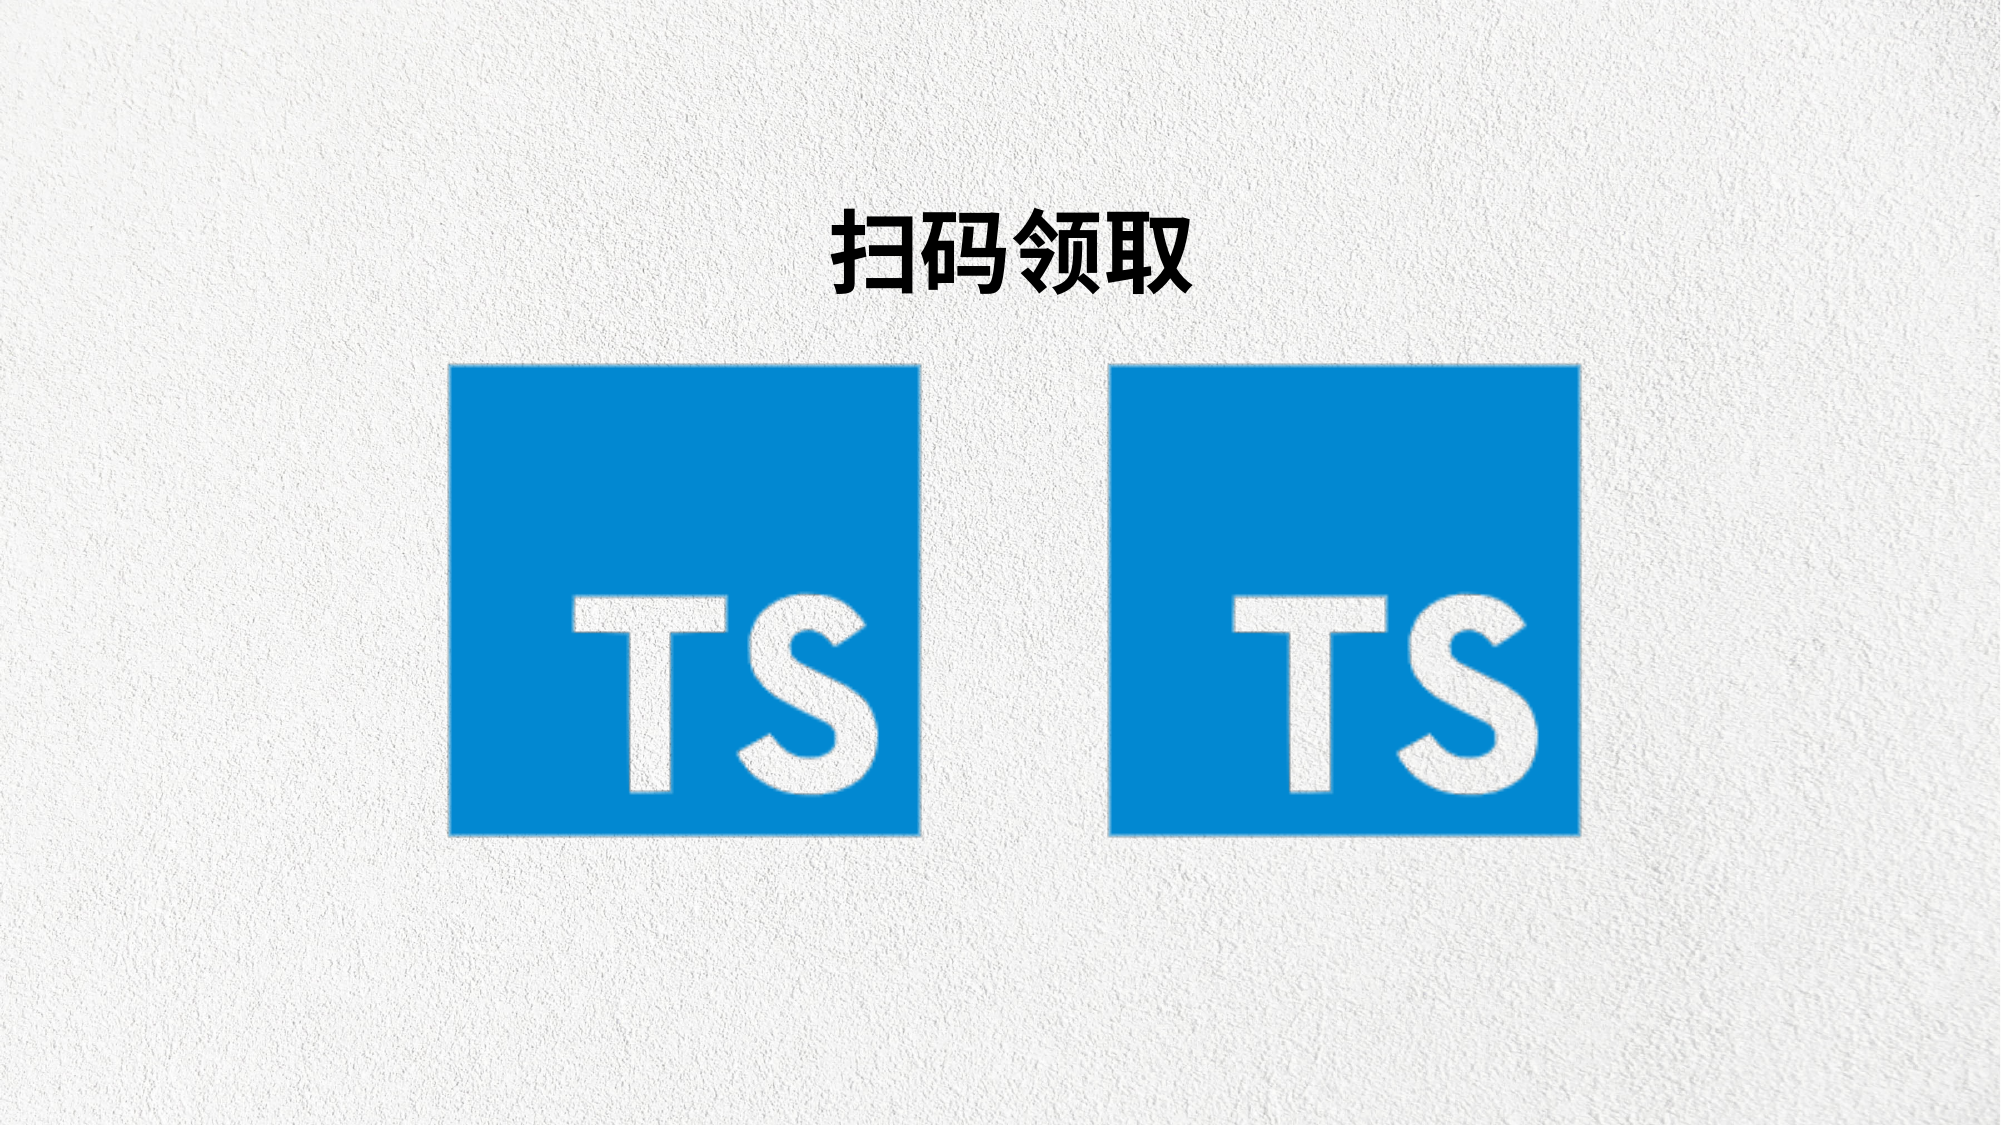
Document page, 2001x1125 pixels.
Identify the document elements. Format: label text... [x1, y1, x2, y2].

picture [0, 0, 2001, 1125]
text_box 扫码领取 [749, 187, 1274, 312]
